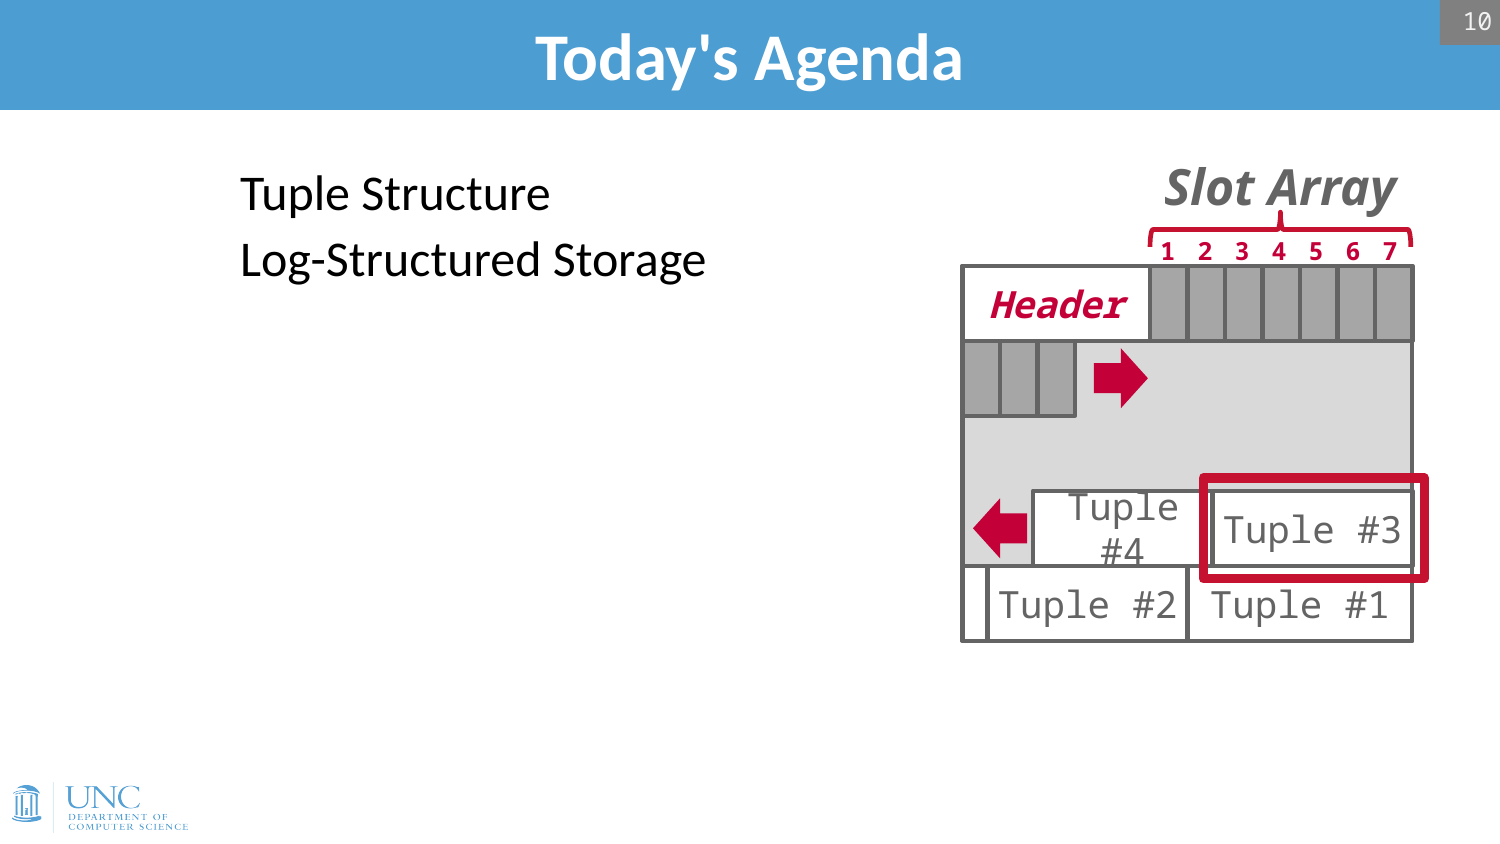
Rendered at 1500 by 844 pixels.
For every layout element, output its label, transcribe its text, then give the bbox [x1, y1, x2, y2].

text_box 10 [1439, 0, 1500, 45]
list Tuple Structure Log-Structured Storage [225, 159, 1275, 760]
title Today's Agenda [0, 0, 1500, 110]
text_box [962, 166, 1413, 642]
picture [12, 782, 188, 833]
text_box [1416, 476, 1426, 581]
